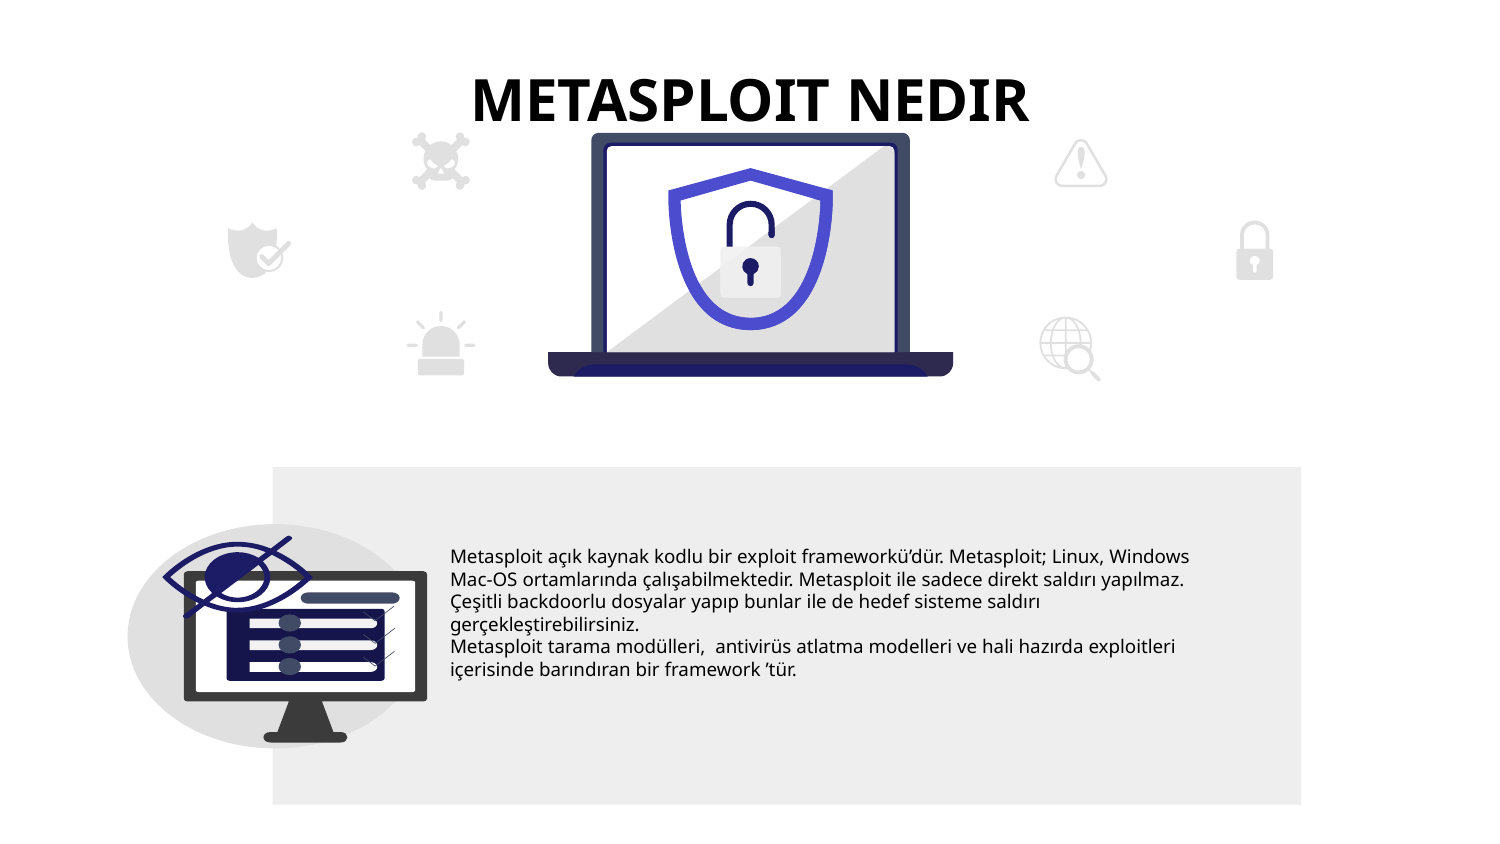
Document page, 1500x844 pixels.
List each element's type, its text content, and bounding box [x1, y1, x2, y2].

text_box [226, 132, 1274, 382]
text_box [127, 466, 1302, 806]
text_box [434, 458, 1200, 753]
title METASPLOIT NEDIR [75, 48, 1425, 142]
